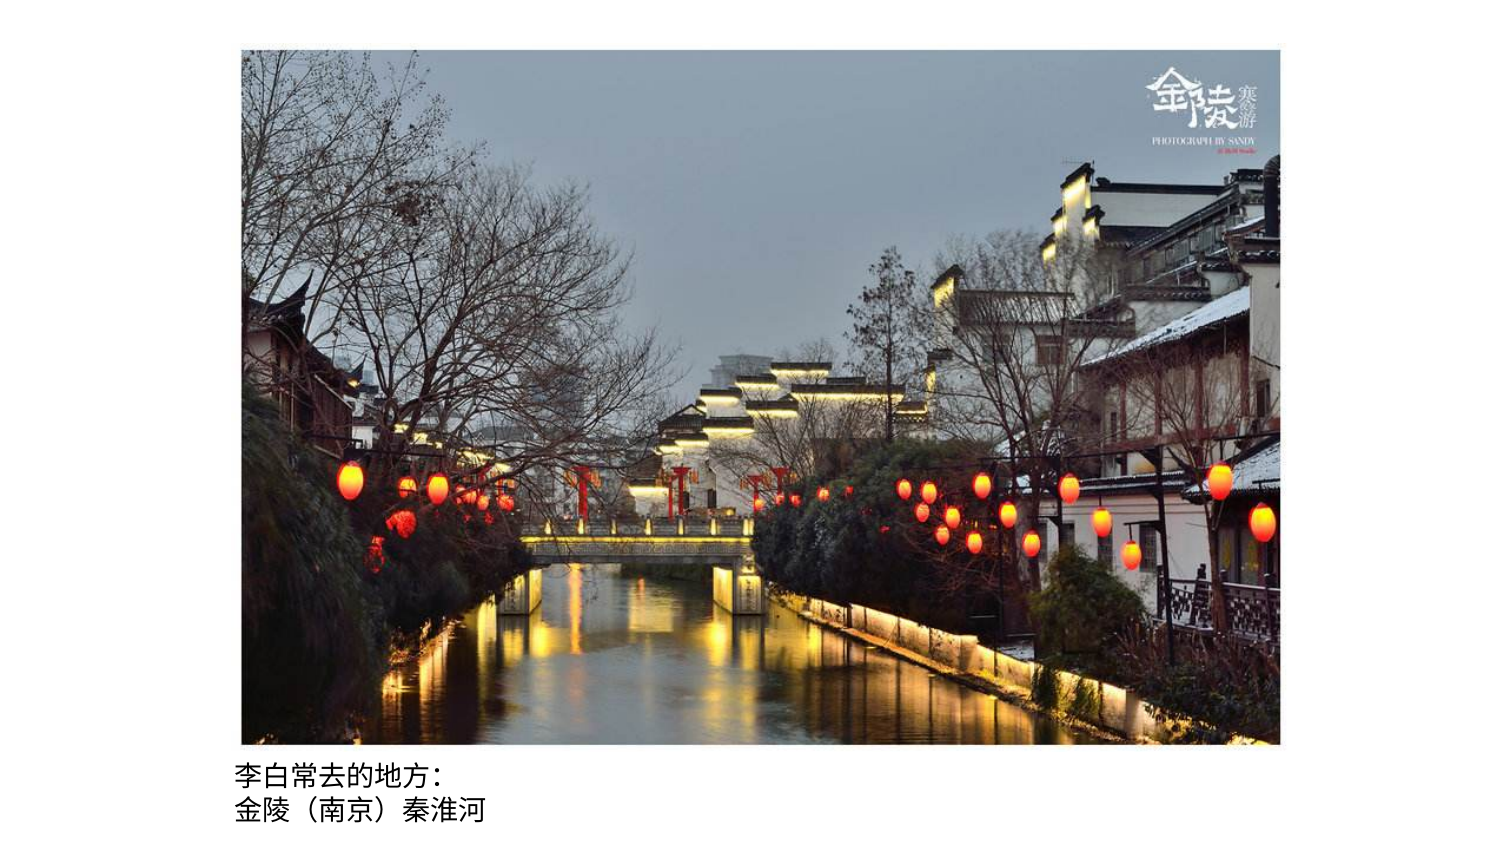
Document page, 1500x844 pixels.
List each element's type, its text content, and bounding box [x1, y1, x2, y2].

picture [230, 43, 1291, 752]
text_box 李白常去的地方： 金陵（南京）秦淮河 [220, 751, 515, 834]
